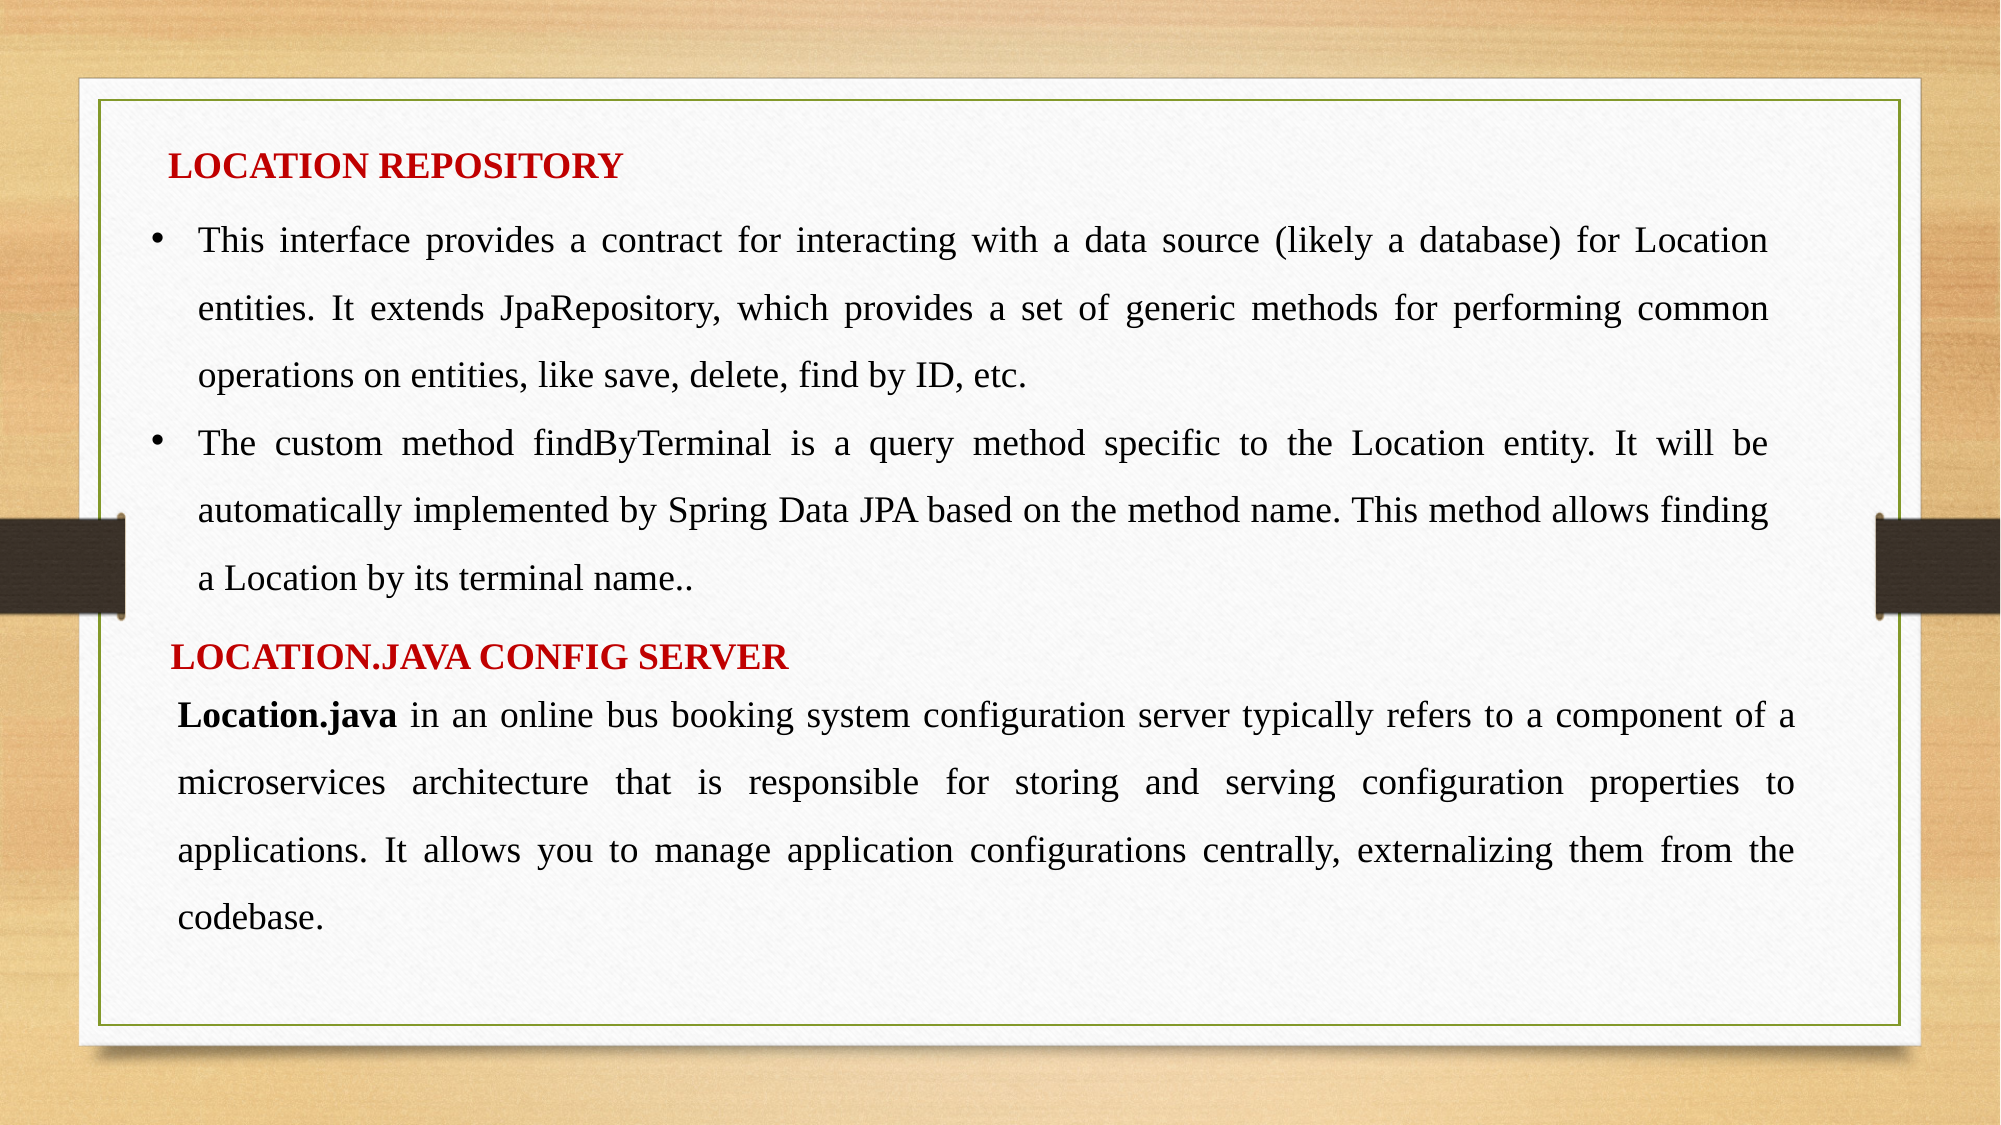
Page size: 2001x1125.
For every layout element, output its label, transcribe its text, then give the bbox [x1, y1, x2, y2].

text_box LOCATION.JAVA CONFIG SERVER [0, 579, 1054, 685]
text_box Location.java in an online bus booking system configuration server typically refers to a component of a microservices architecture that is responsible for storing and serving configuration properties to applications. It allows you to manage application configurations centrally, externalizing them from the codebase. [162, 614, 1813, 945]
picture [0, 194, 135, 579]
text_box LOCATION REPOSITORY [0, 133, 847, 194]
picture [0, 0, 2001, 1125]
text_box This interface provides a contract for interacting with a data source (likely a database) for Location entities. It extends JpaRepository, which provides a set of generic methods for performing common operations on entities, like save, delete, find by ID, etc. The custom method findByTerminal is a query method specific to the Location entity. It will be automatically implemented by Spring Data JPA based on the method name. This method allows finding a Location by its terminal name.. [135, 185, 1786, 614]
